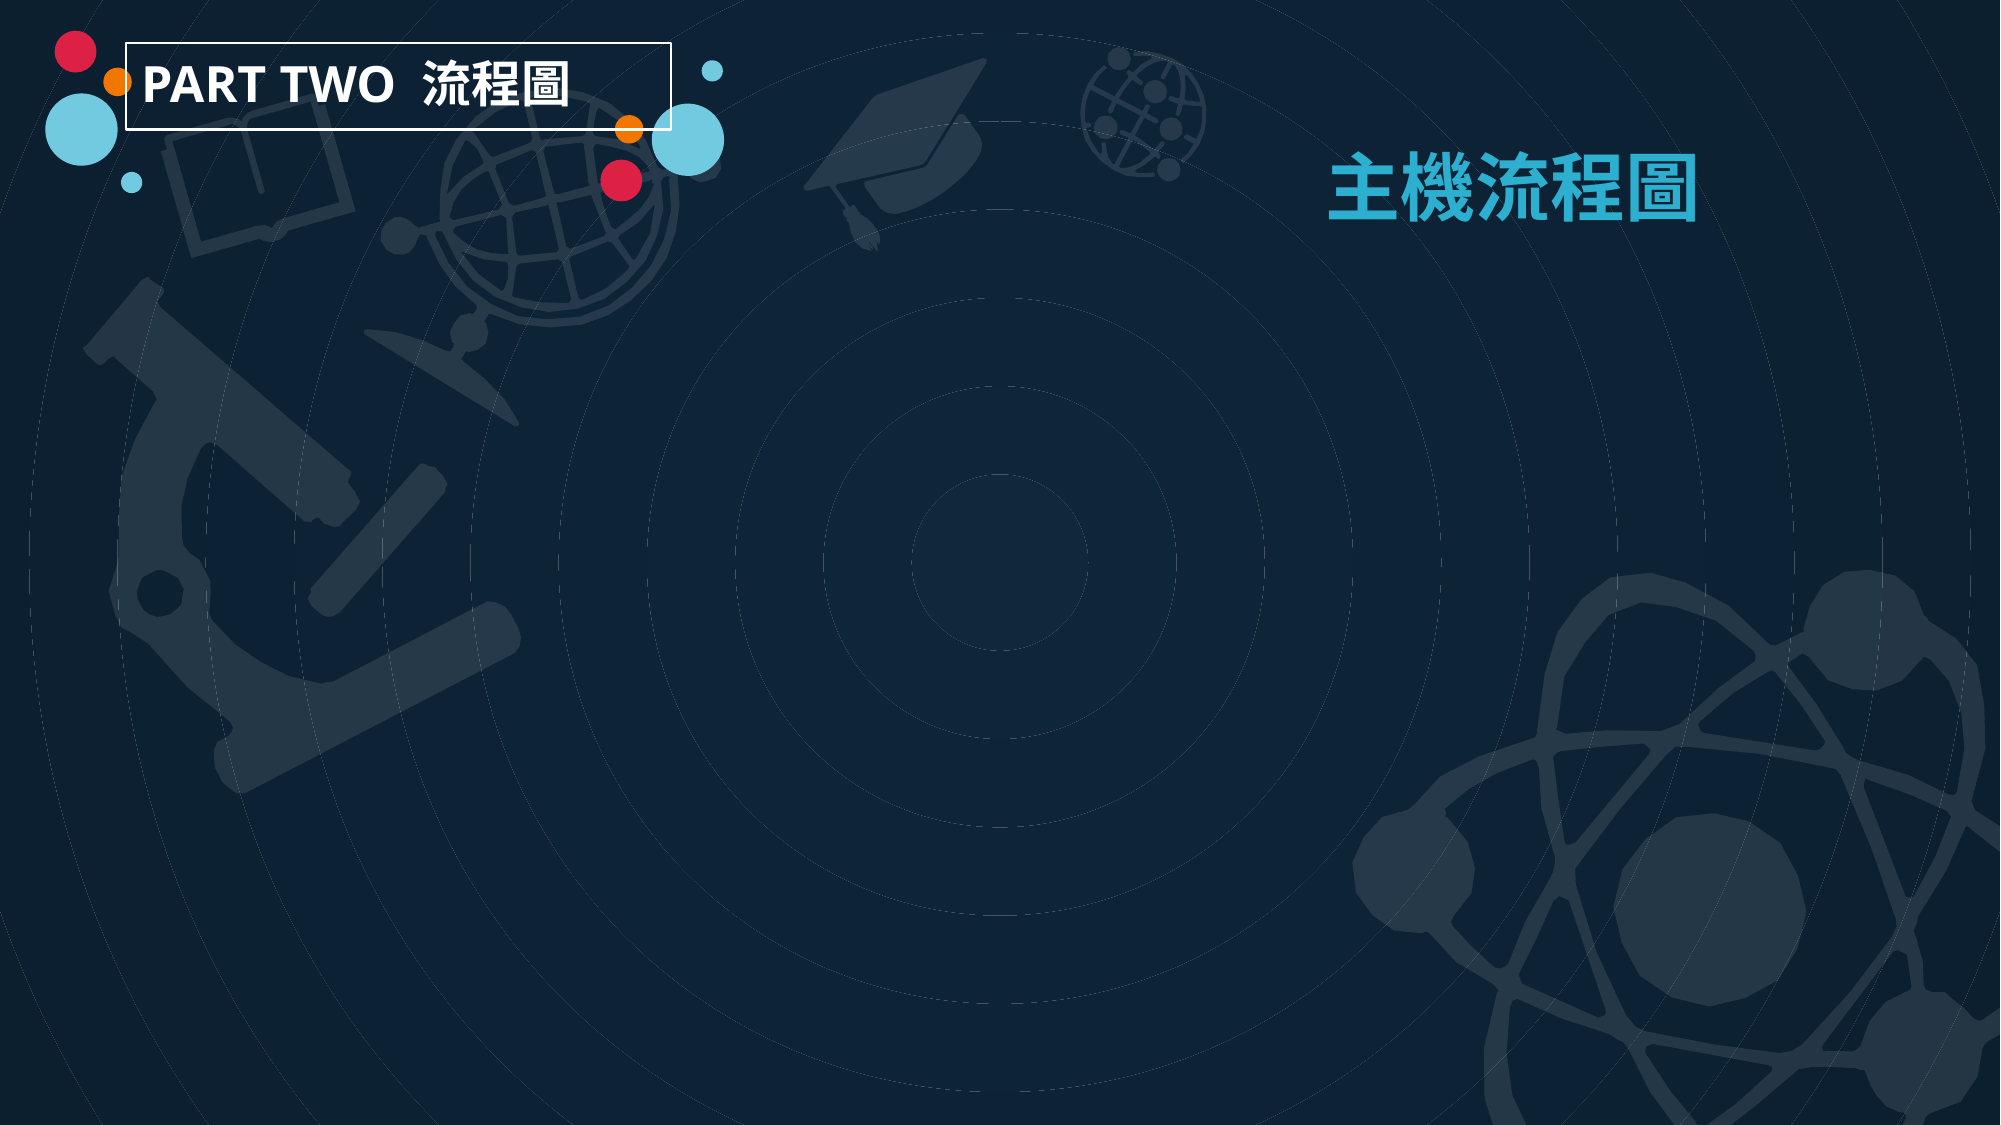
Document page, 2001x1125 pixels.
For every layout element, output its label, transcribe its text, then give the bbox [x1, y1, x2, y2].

list PART TWO 流程圖 [125, 42, 672, 131]
text_box 主機流程圖 [1310, 105, 1716, 238]
